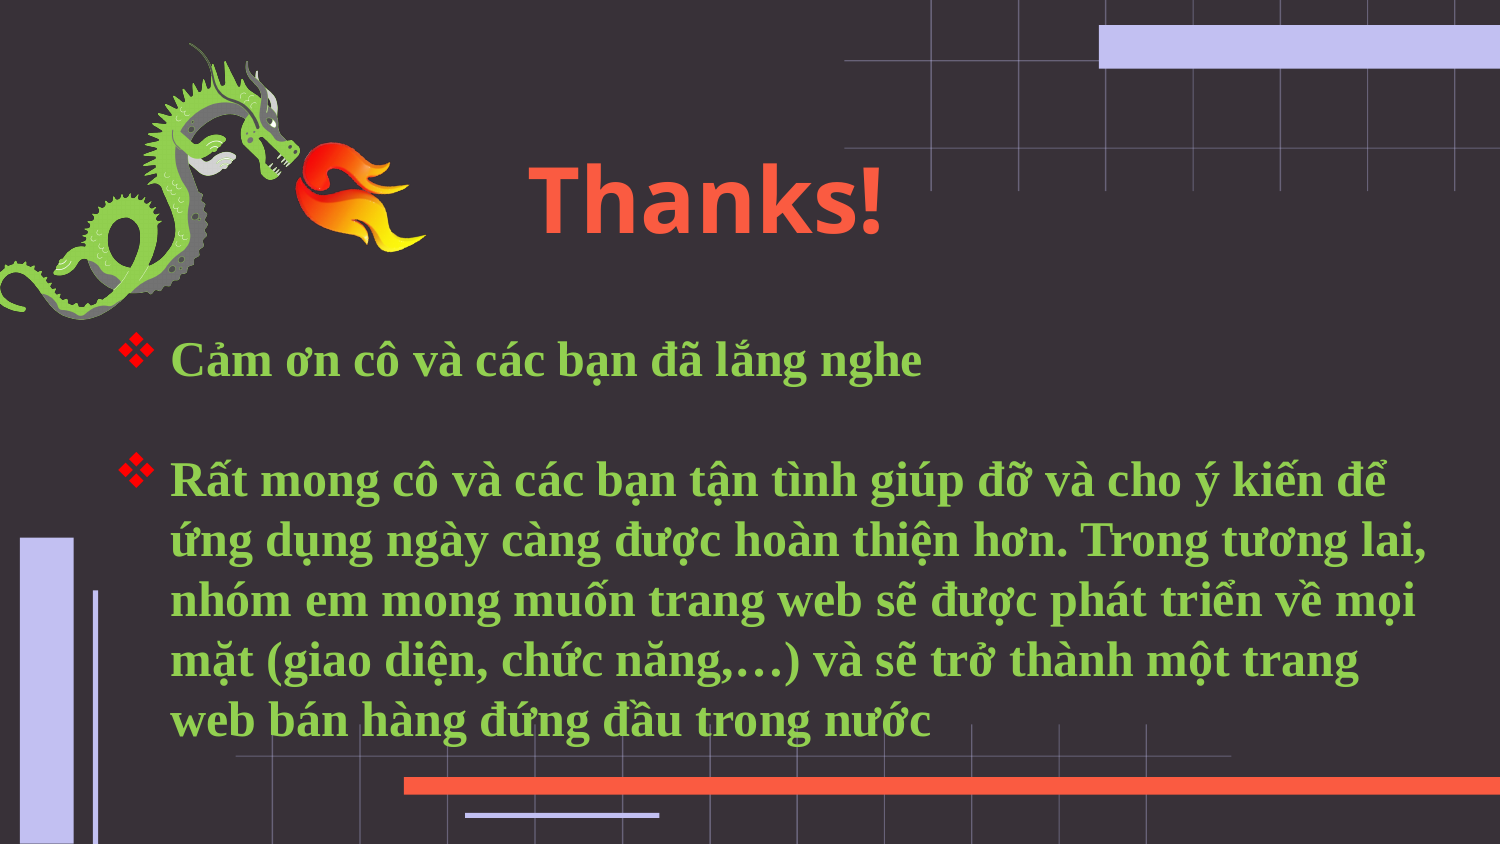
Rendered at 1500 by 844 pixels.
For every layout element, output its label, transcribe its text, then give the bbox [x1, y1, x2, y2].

text_box Thanks! [316, 134, 1096, 295]
picture [0, 0, 465, 454]
text_box Cảm ơn cô và các bạn đã lắng nghe Rất mong cô và các bạn tận tình giúp đỡ và cho ý kiến để ứng dụng ngày càng được hoàn thiện hơn. Trong tương lai, nhóm em mong muốn trang web sẽ được phát triển về mọi mặt (giao diện, chức năng,…) và sẽ trở thành một trang web bán hàng đứng đầu trong nước [99, 318, 1457, 789]
